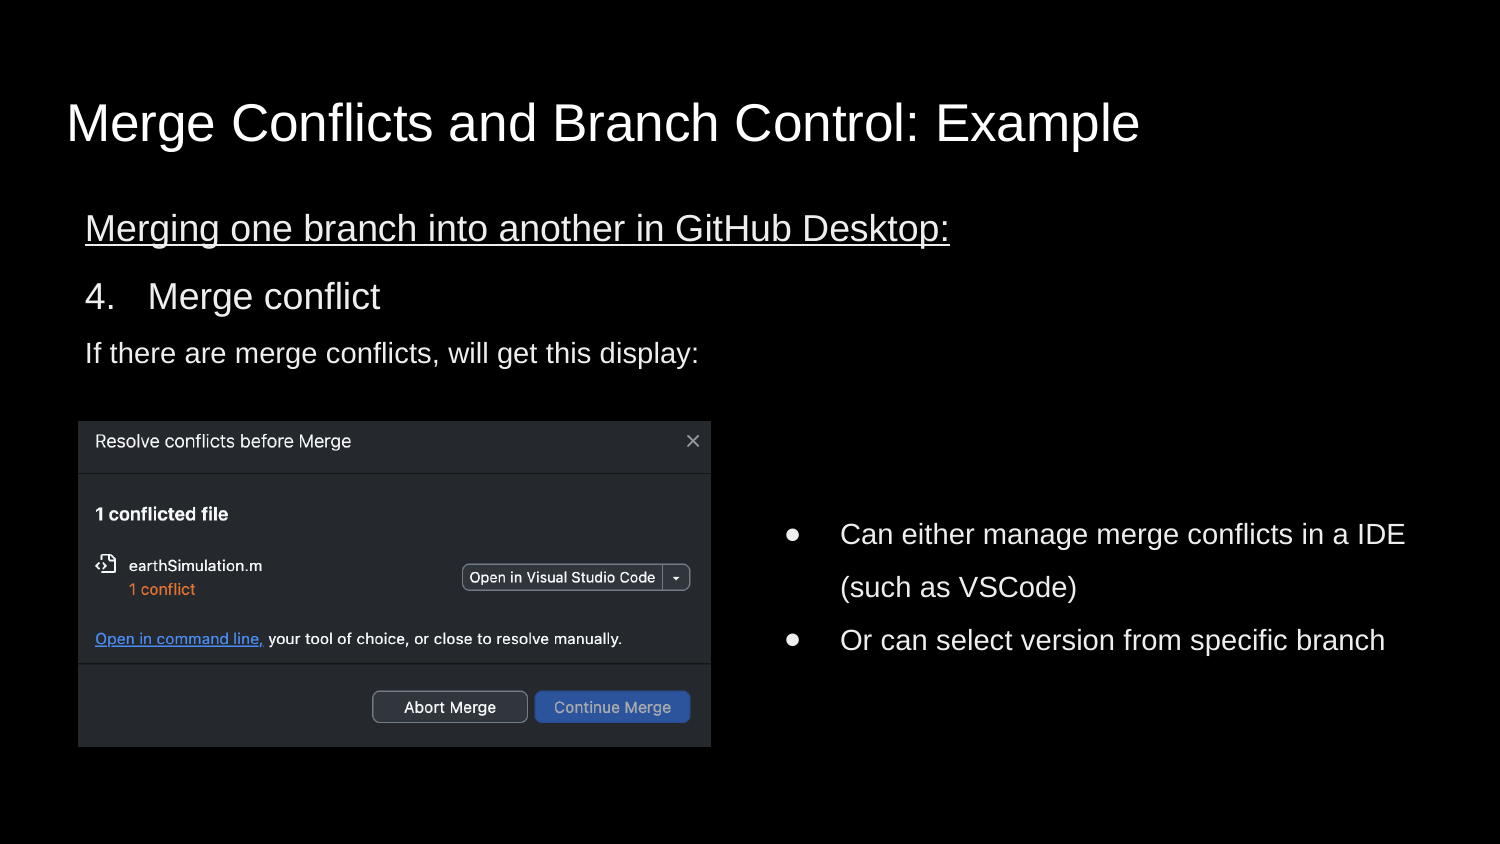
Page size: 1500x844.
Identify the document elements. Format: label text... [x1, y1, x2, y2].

picture [77, 421, 712, 747]
text_box Can either manage merge conflicts in a IDE (such as VSCode) Or can select version from specific branch [750, 482, 1476, 686]
list Merging one branch into another in GitHub Desktop: 4. Merge conflict If there are merge conflicts, will get this display: [51, 166, 1449, 728]
title Merge Conflicts and Branch Control: Example [51, 72, 1449, 166]
